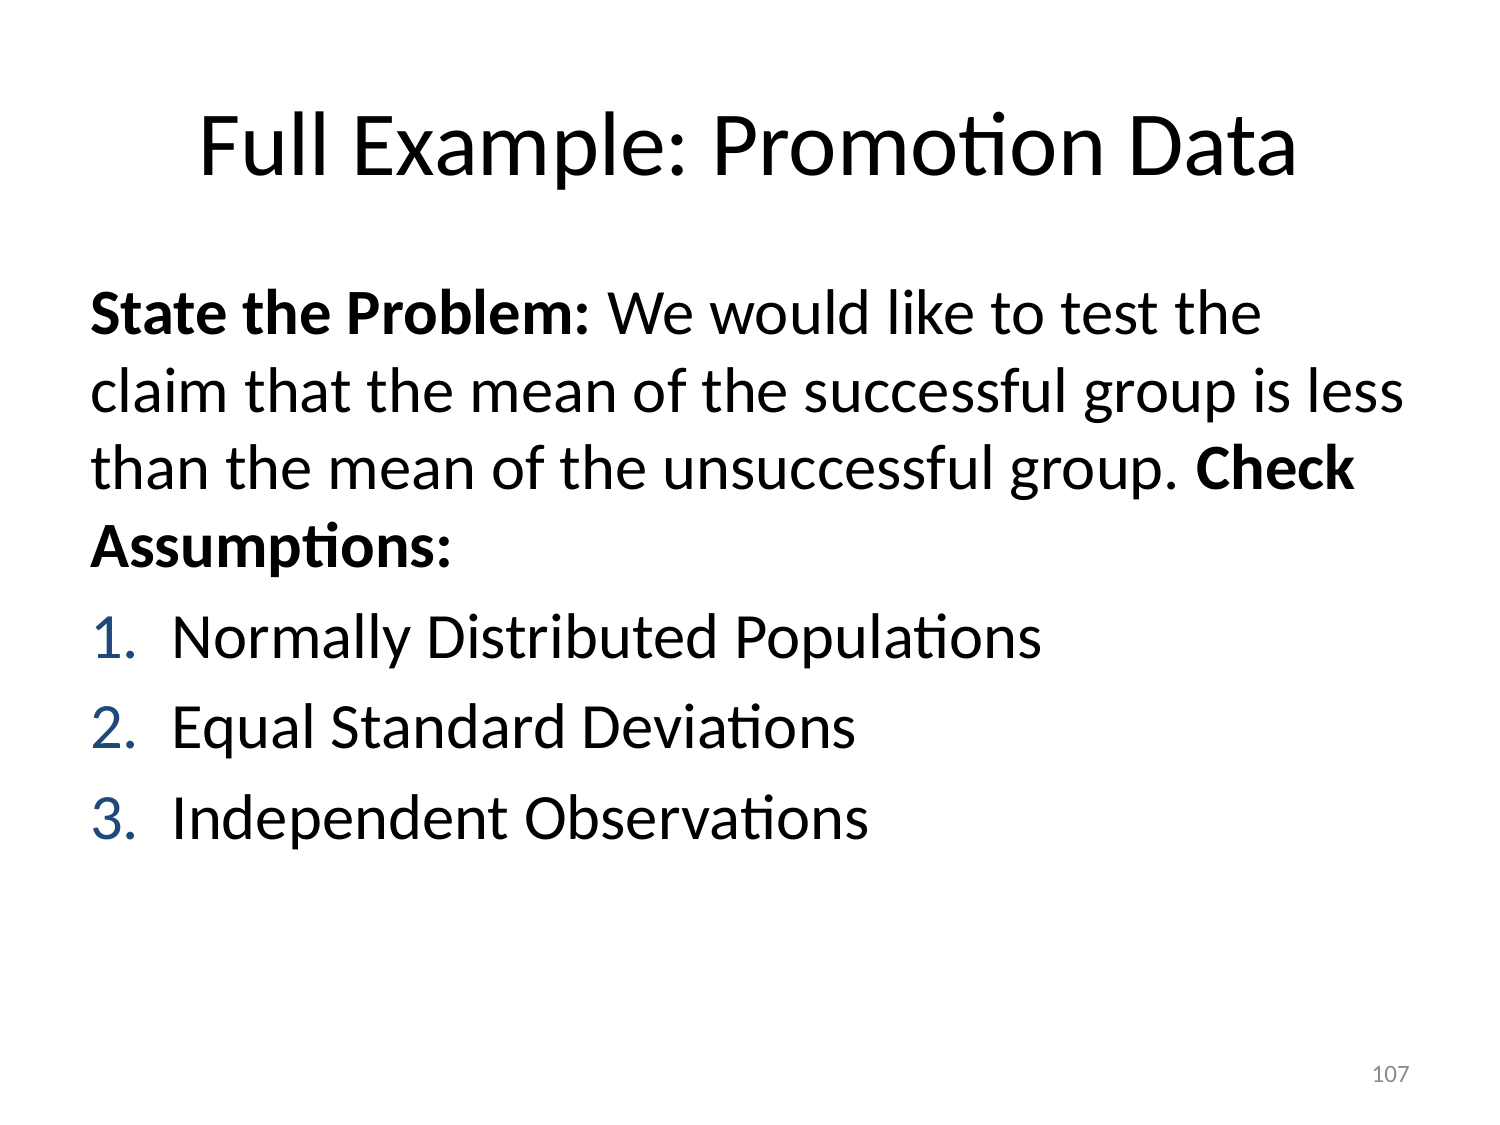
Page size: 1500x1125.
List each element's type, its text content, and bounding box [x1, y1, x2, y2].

list State the Problem: We would like to test the claim that the mean of the successful group is less than the mean of the unsuccessful group. Check Assumptions: Normally Distributed Populations Equal Standard Deviations Independent Observations [75, 262, 1425, 863]
title Full Example: Promotion Data [75, 45, 1425, 233]
slide_number 107 [1074, 1042, 1425, 1103]
